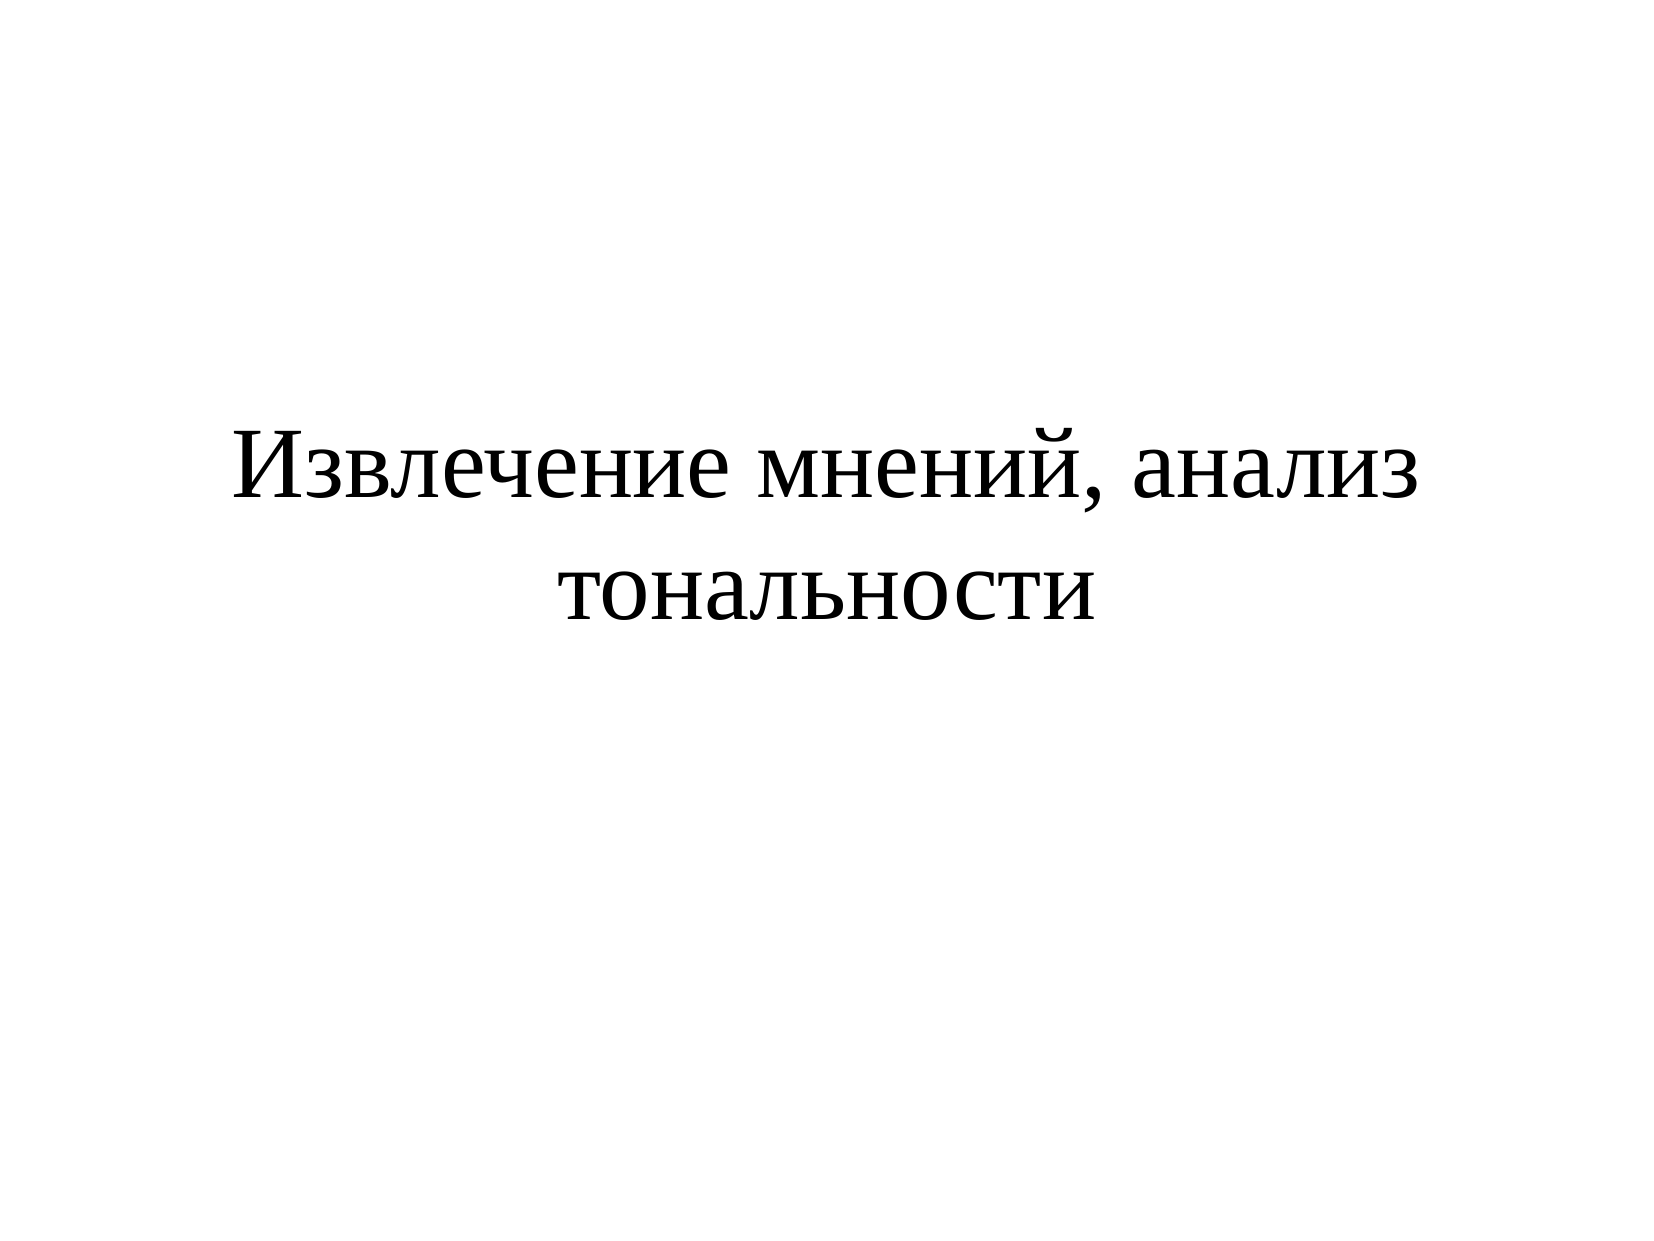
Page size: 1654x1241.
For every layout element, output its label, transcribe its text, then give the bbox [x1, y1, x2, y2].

title Извлечение мнений, анализ тональности [124, 385, 1530, 651]
